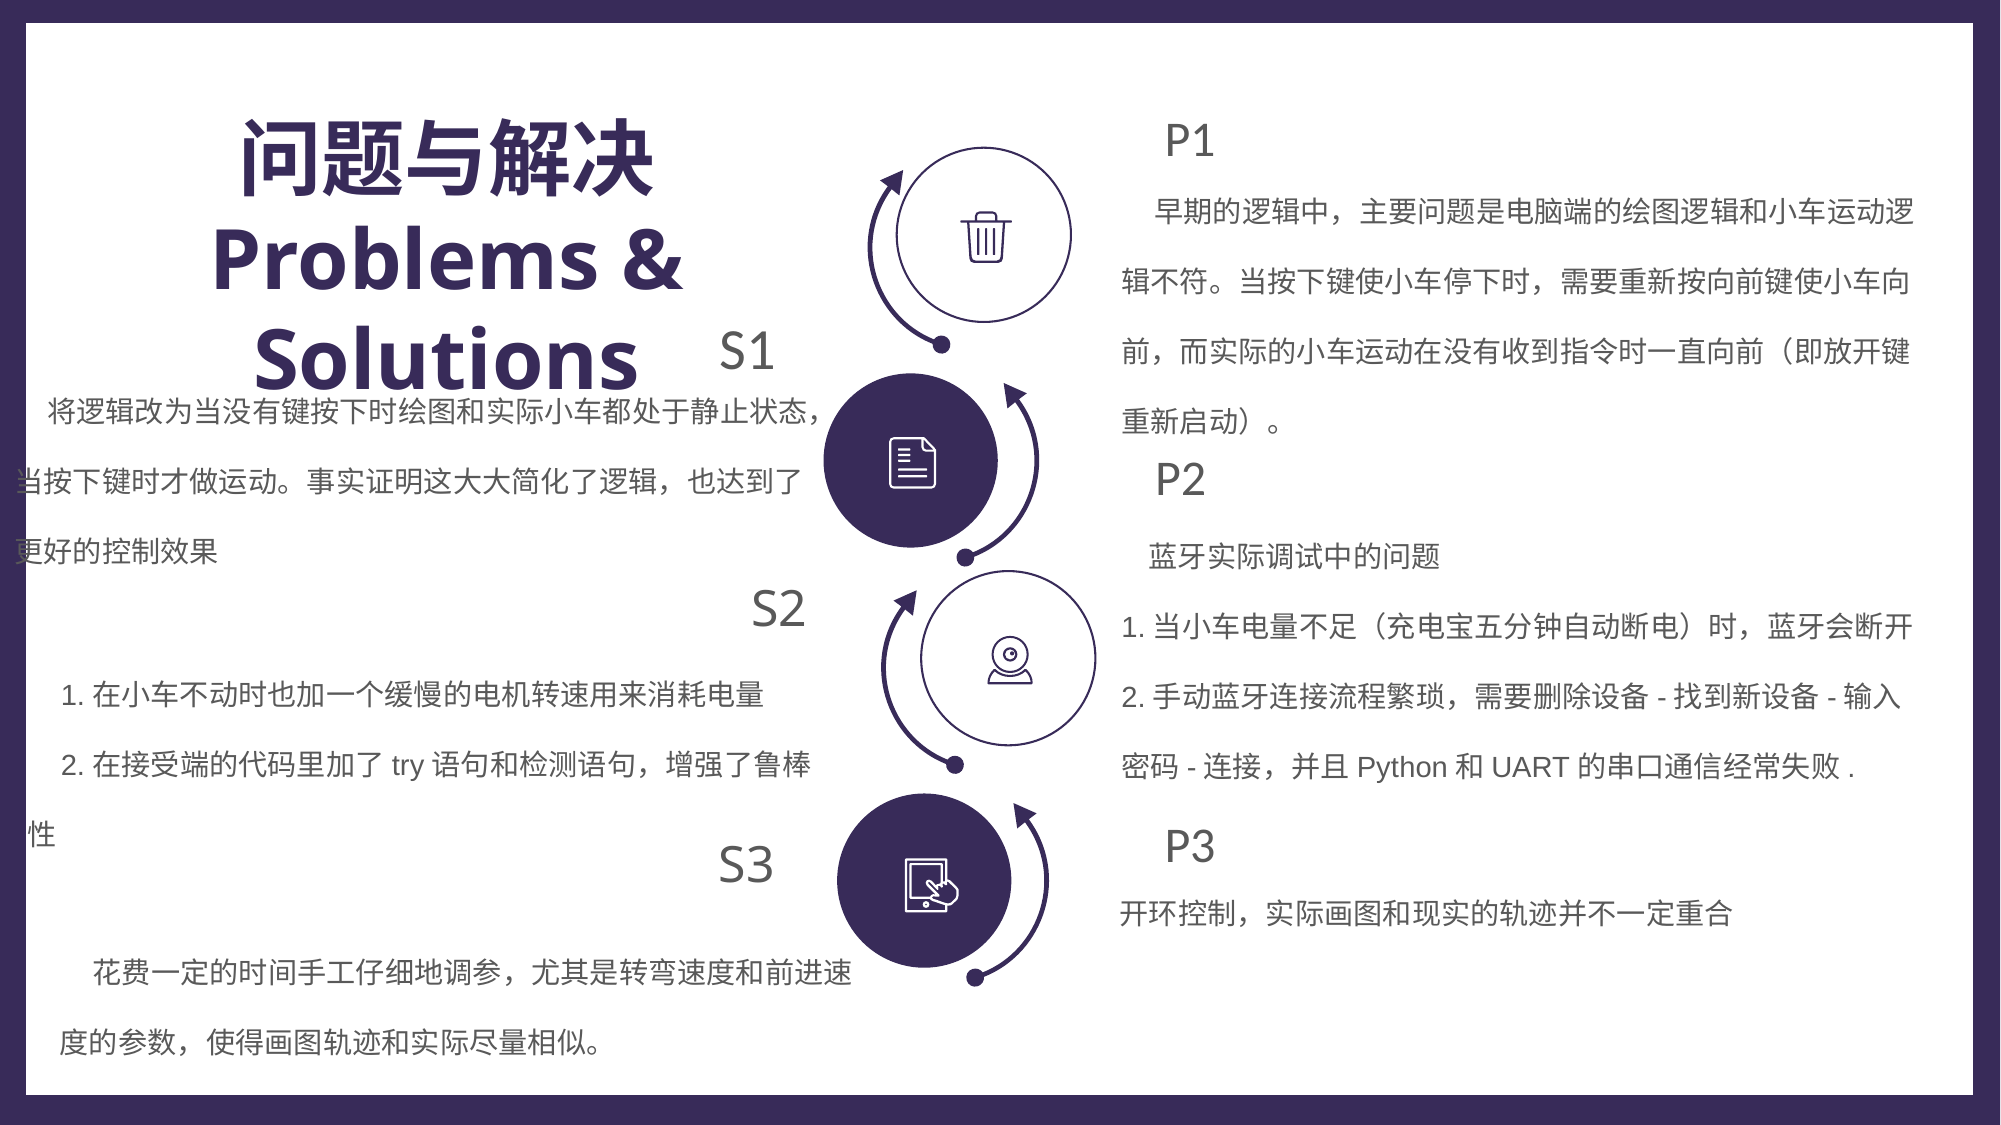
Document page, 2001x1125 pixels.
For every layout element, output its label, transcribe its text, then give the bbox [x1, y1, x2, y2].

text_box 将逻辑改为当没有键按下时绘图和实际小车都处于静止状态，当按下键时才做运动。事实证明这大大简化了逻辑，也达到了更好的控制效果 [0, 350, 824, 576]
text_box 1.在小车不动时也加一个缓慢的电机转速用来消耗电量 2.在接受端的代码里加了try语句和检测语句，增强了鲁棒性 [13, 633, 838, 859]
text_box [889, 437, 937, 489]
text_box 开环控制，实际画图和现实的轨迹并不一定重合 [1104, 853, 1929, 939]
text_box 问题与解决 Problems & Solutions [69, 99, 824, 350]
text_box P2 [1140, 438, 1222, 496]
text_box [966, 803, 1050, 987]
text_box 蓝牙实际调试中的问题 1.当小车电量不足（充电宝五分钟自动断电）时，蓝牙会断开2.手动蓝牙连接流程繁琐，需要删除设备-找到新设备-输入密码-连接，并且Python和UART的串口通信经常失败. [1106, 496, 1931, 791]
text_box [904, 858, 959, 913]
text_box S2 [736, 576, 823, 633]
text_box [824, 372, 999, 549]
text_box 花费一定的时间手工仔细地调参，尤其是转弯速度和前进速度的参数，使得画图轨迹和实际尽量相似。 [45, 912, 869, 1067]
text_box [881, 590, 964, 774]
text_box 早期的逻辑中，主要问题是电脑端的绘图逻辑和小车运动逻辑不符。当按下键使小车停下时，需要重新按向前键使小车向前，而实际的小车运动在没有收到指令时一直向前（即放开键重新启动）。 [1106, 151, 1931, 446]
text_box S3 [704, 825, 790, 901]
text_box [836, 792, 1013, 969]
text_box S1 [704, 303, 791, 350]
text_box [960, 211, 1012, 263]
text_box [895, 146, 1072, 324]
text_box P3 [1149, 804, 1231, 853]
text_box [956, 382, 1040, 567]
text_box P1 [1149, 99, 1231, 151]
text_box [987, 635, 1033, 685]
text_box [867, 170, 951, 354]
text_box [920, 570, 1097, 747]
